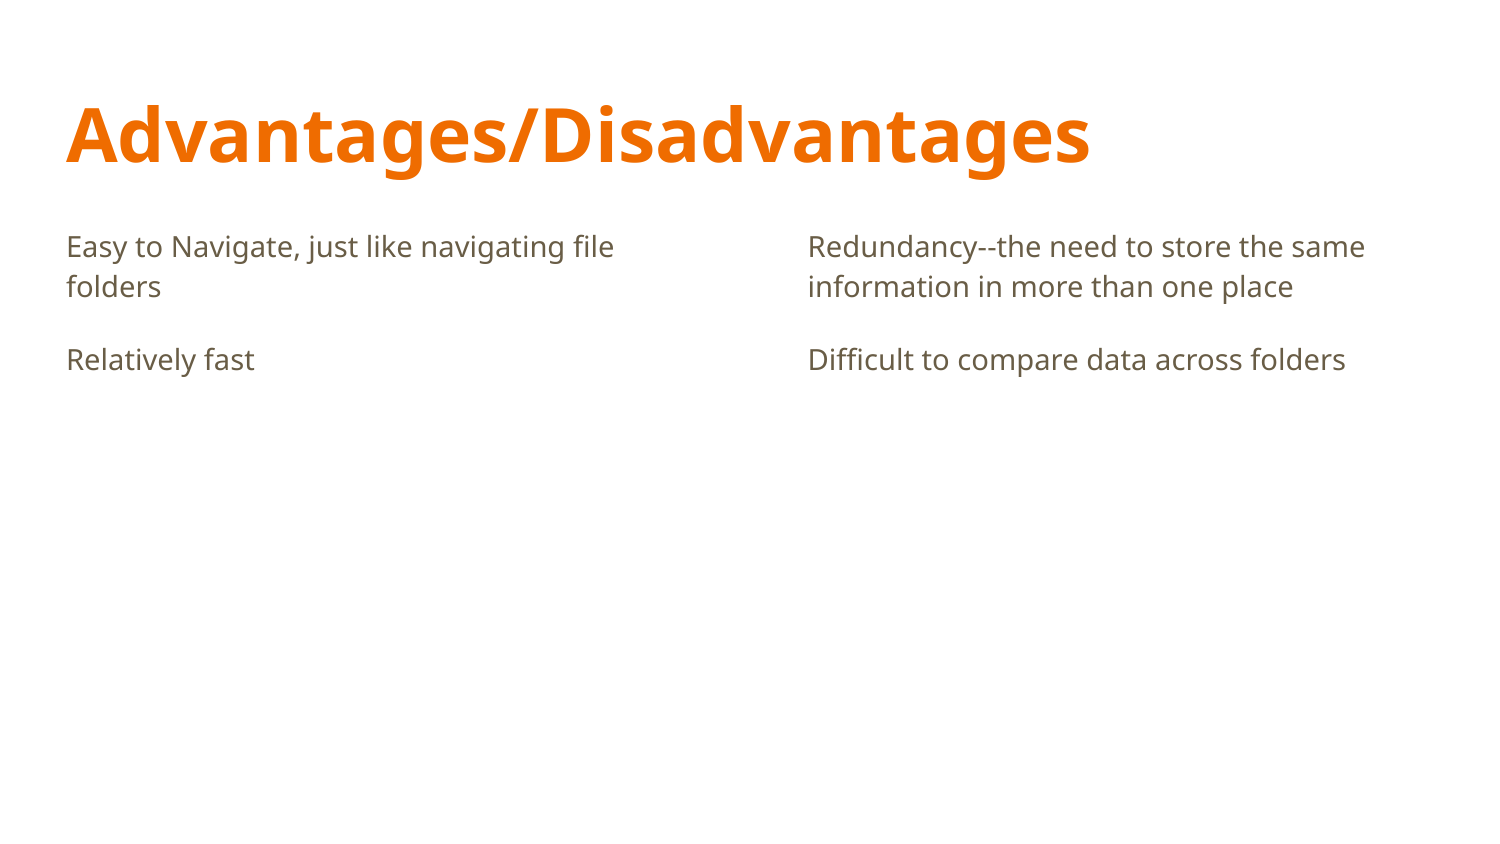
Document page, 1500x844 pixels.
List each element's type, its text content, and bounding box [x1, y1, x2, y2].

title Advantages/Disadvantages [51, 72, 1449, 189]
list Redundancy--the need to store the same information in more than one place Difficult to compare data across folders [792, 207, 1449, 750]
list Easy to Navigate, just like navigating file folders Relatively fast [51, 207, 708, 750]
